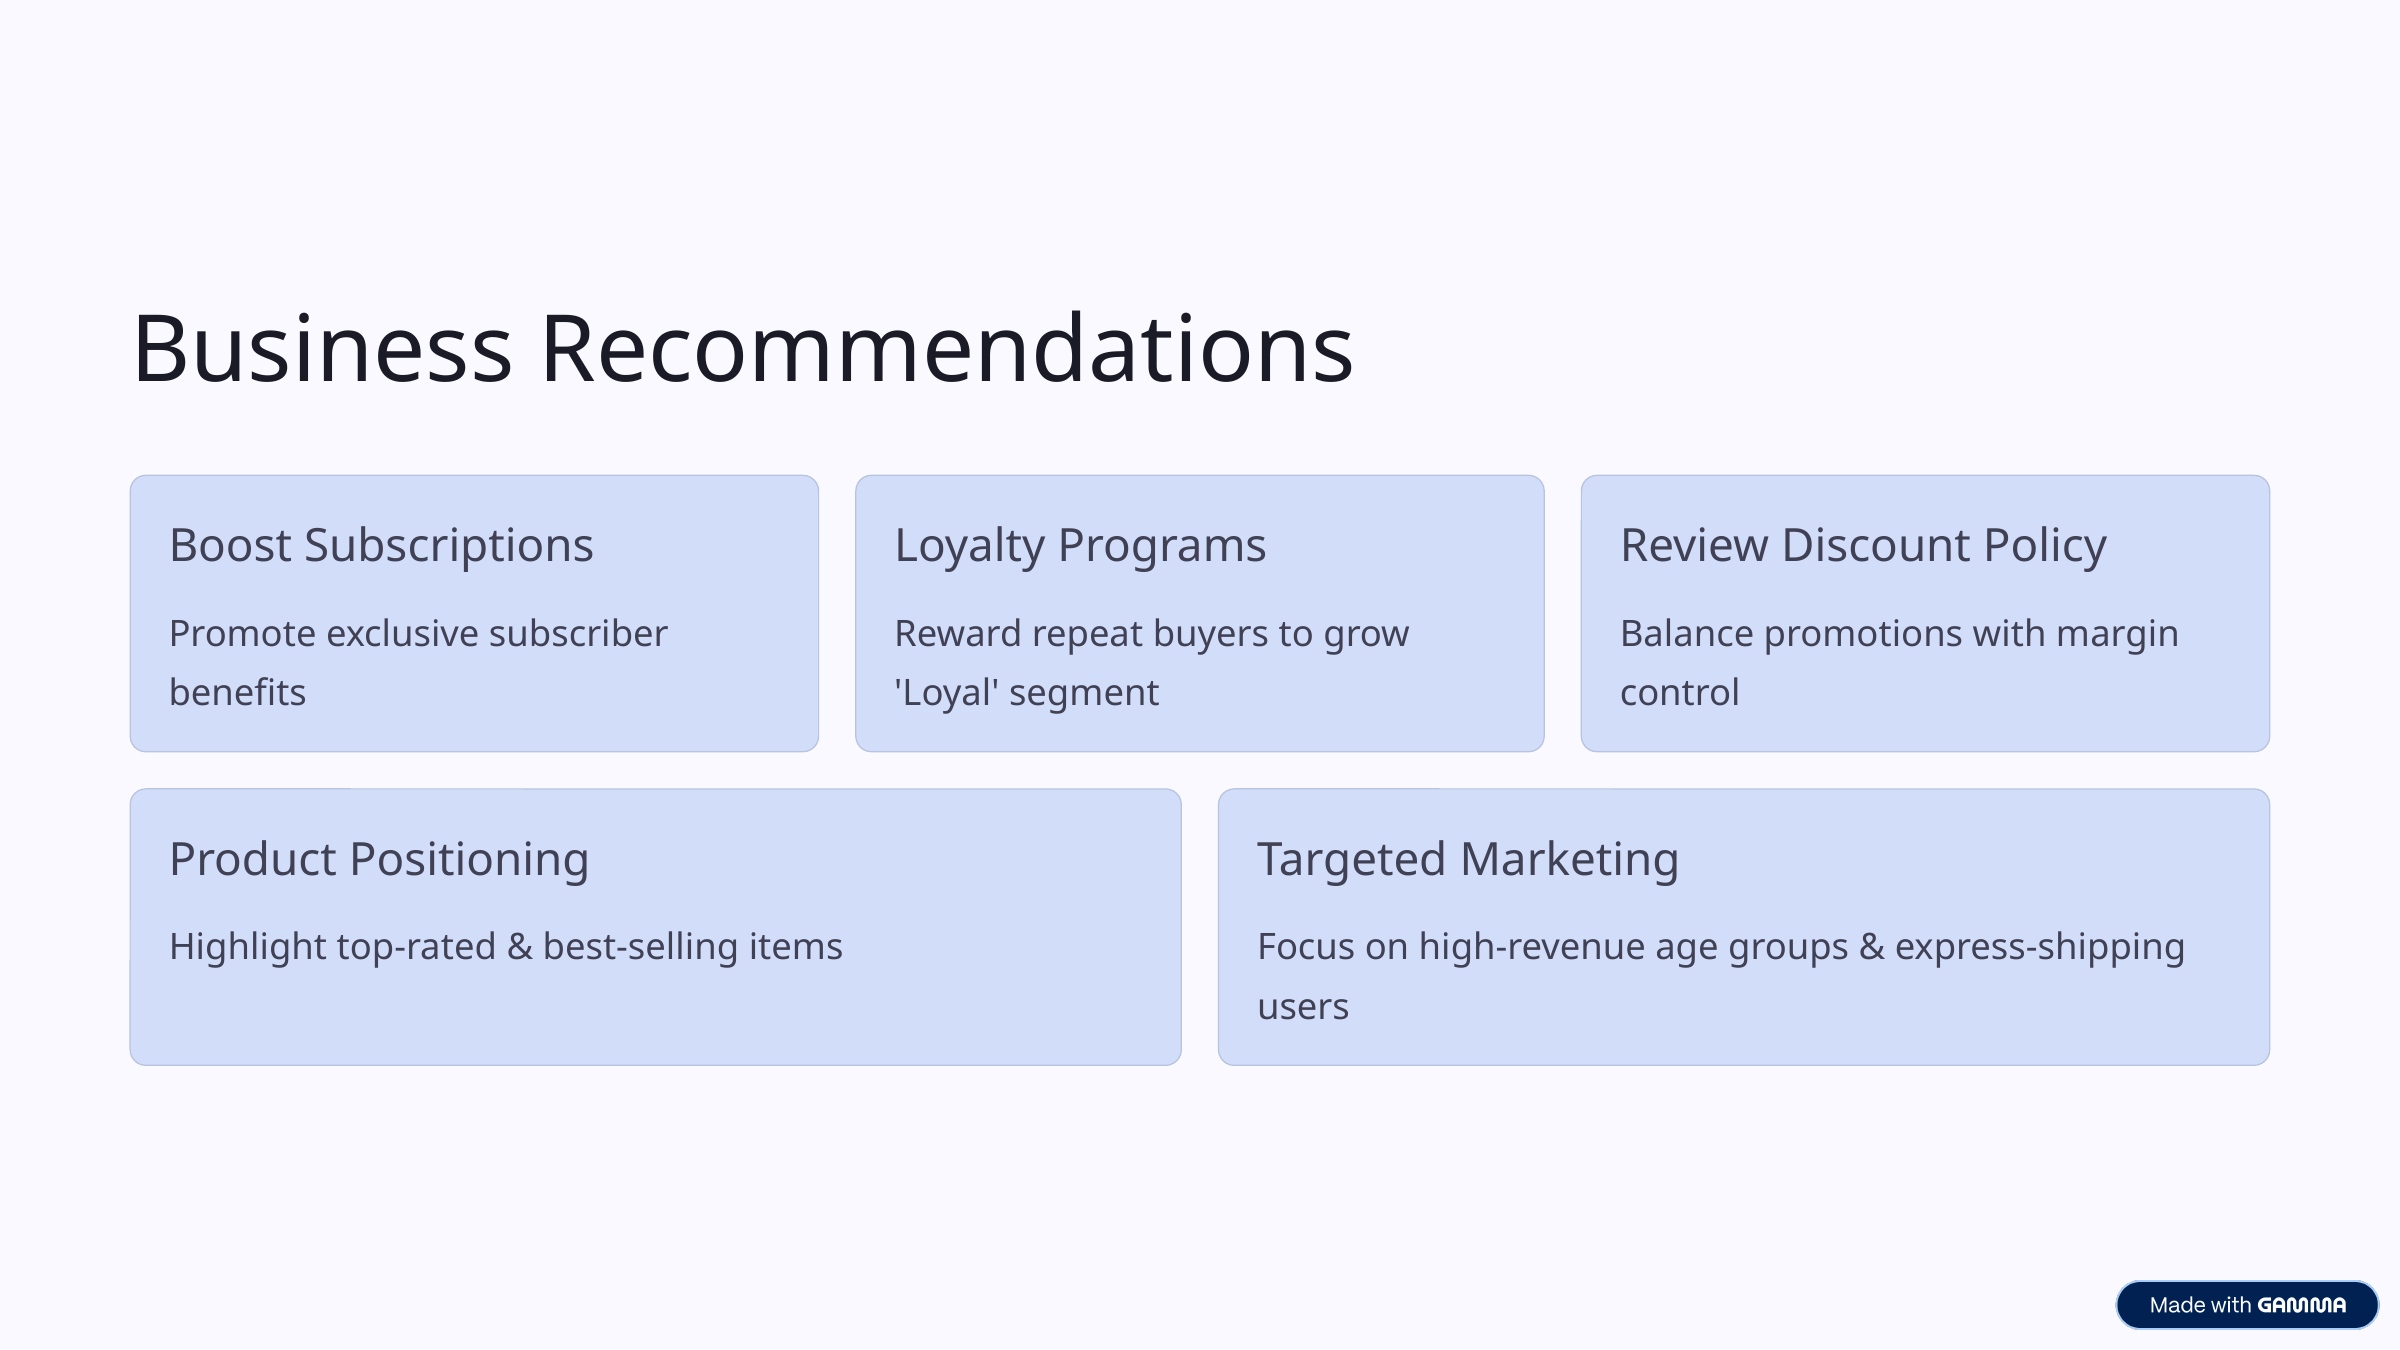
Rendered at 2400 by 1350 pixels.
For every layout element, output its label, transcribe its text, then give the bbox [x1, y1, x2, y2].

text_box Review Discount Policy [1619, 513, 2155, 572]
picture [2106, 1271, 2389, 1339]
text_box Focus on high-revenue age groups & express-shipping users [1257, 907, 2232, 1027]
text_box [130, 788, 1182, 1066]
text_box [1581, 475, 2270, 752]
text_box Business Recommendations [130, 284, 1443, 401]
text_box Loyalty Programs [894, 513, 1360, 572]
text_box Highlight top-rated & best-selling items [168, 907, 1143, 968]
text_box [1218, 788, 2270, 1066]
text_box Boost Subscriptions [168, 513, 634, 572]
text_box Promote exclusive subscriber benefits [168, 594, 781, 714]
text_box [855, 475, 1545, 752]
text_box [130, 475, 819, 752]
text_box Targeted Marketing [1256, 827, 1723, 886]
text_box Reward repeat buyers to grow 'Loyal' segment [894, 594, 1506, 714]
text_box Product Positioning [168, 827, 634, 886]
text_box Balance promotions with margin control [1619, 594, 2232, 714]
